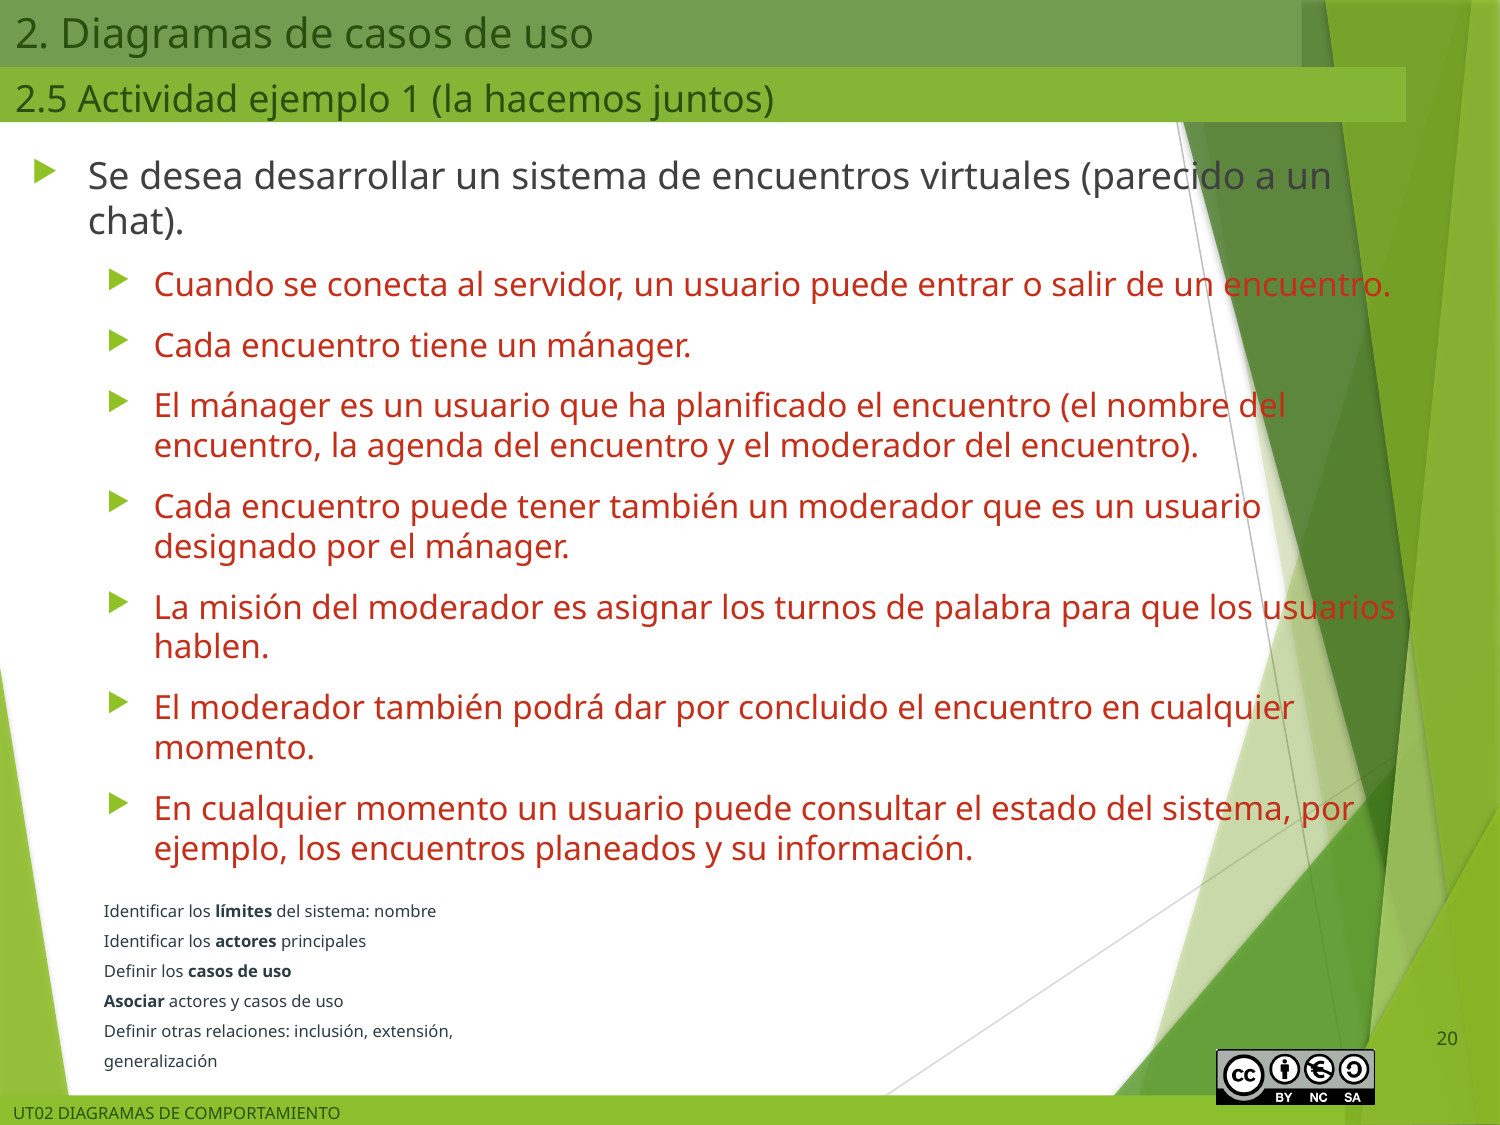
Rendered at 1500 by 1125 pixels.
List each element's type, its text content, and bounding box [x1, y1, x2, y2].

title 2. Diagramas de casos de uso [0, 0, 1302, 67]
picture [1216, 1082, 1375, 1105]
slide_number 20 [1445, 1009, 1474, 1070]
list 2.5 Actividad ejemplo 1 (la hacemos juntos) [0, 67, 1406, 123]
list Se desea desarrollar un sistema de encuentros virtuales (parecido a un chat). Cuando se conecta al servidor, un usuario puede entrar o salir de un encuentro. Cada encuentro tiene un mánager. El mánager es un usuario que ha planificado el encuentro (el nombre del encuentro, la agenda del encuentro y el moderador del encuentro). Cada encuentro puede tener también un moderador que es un usuario designado por el mánager. La misión del moderador es asignar los turnos de palabra para que los usuarios hablen. El moderador también podrá dar por concluido el encuentro en cualquier momento. En cualquier momento un usuario puede consultar el estado del sistema, por ejemplo, los encuentros planeados y su información. [16, 144, 1445, 1082]
text_box Identificar los límites del sistema: nombre Identificar los actores principales Definir los casos de uso Asociar actores y casos de uso Definir otras relaciones: inclusión, extensión, generalización [103, 891, 612, 1071]
